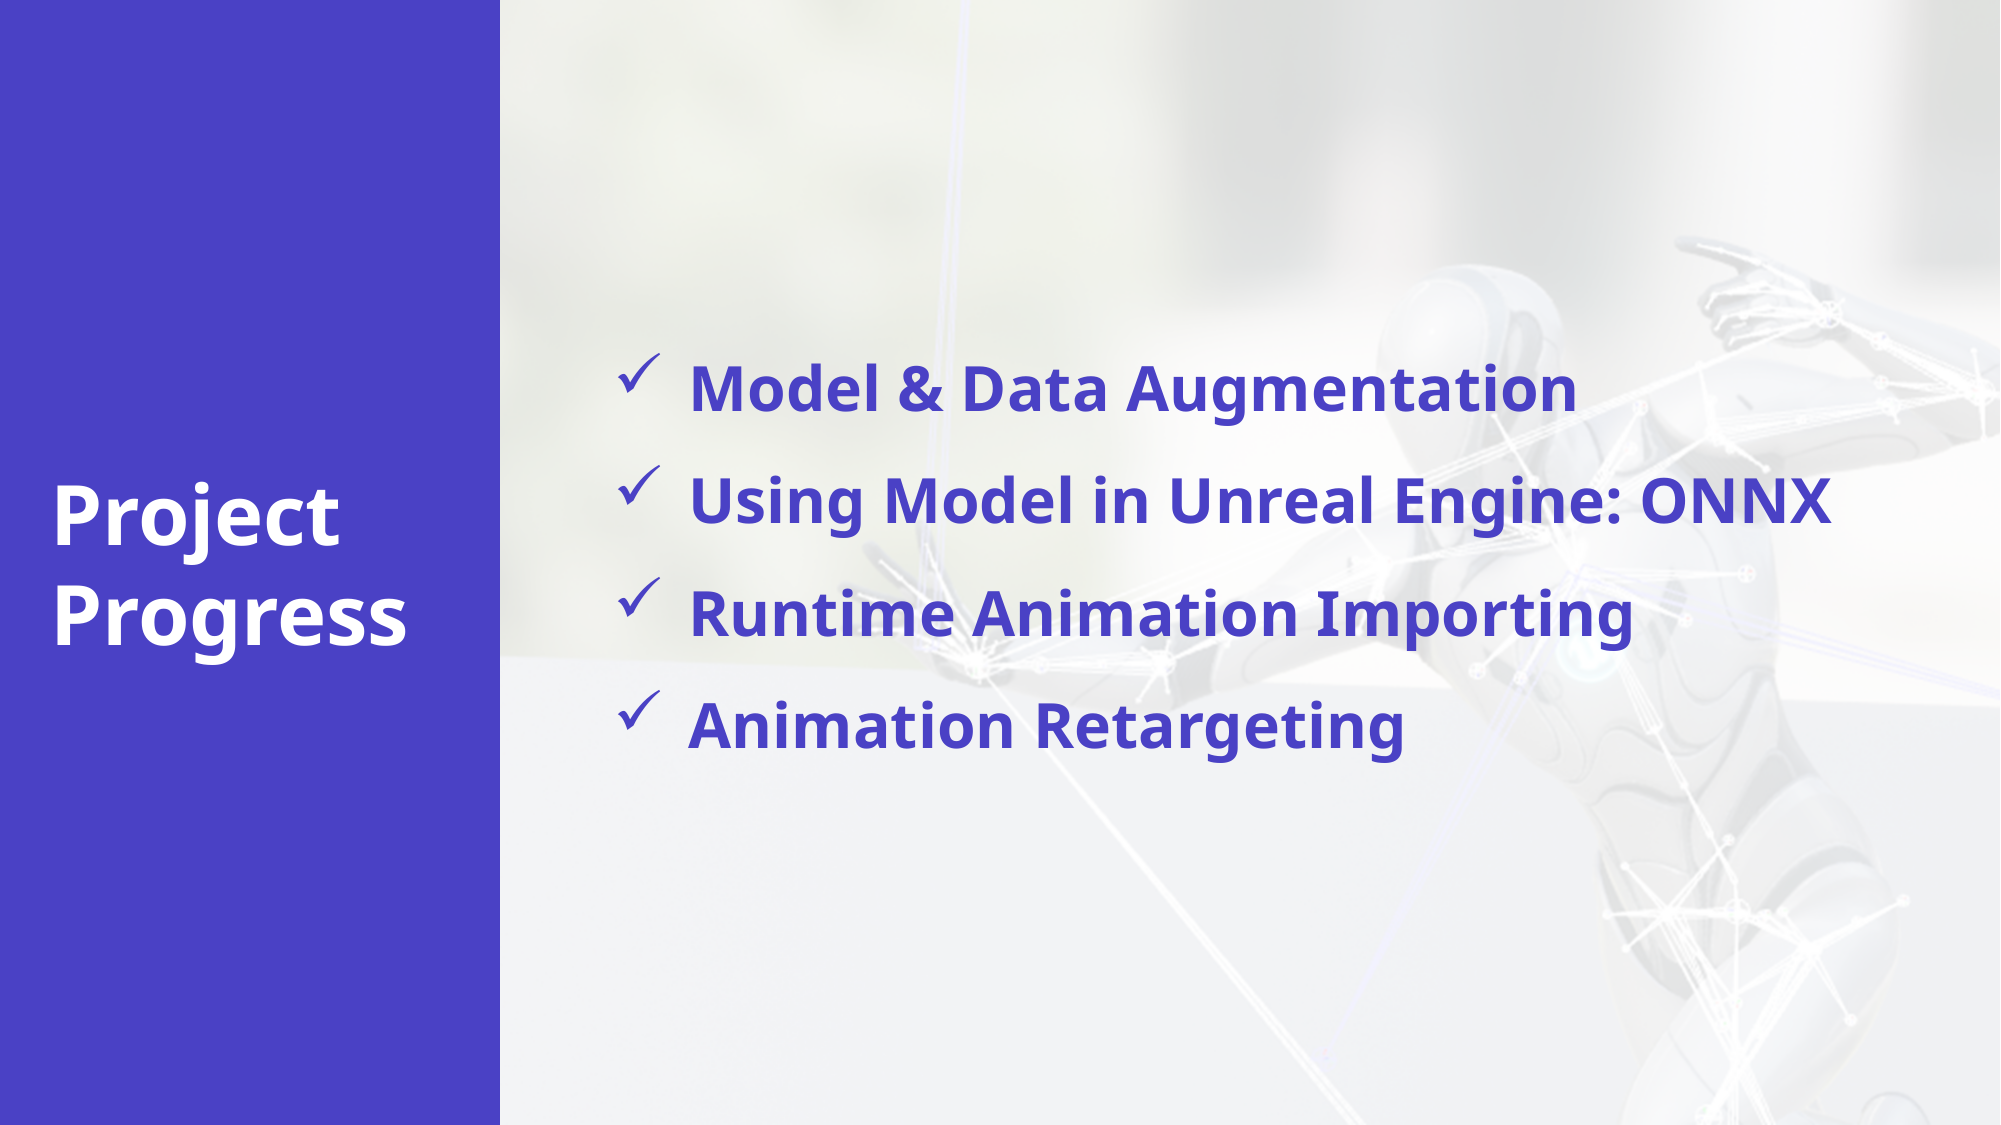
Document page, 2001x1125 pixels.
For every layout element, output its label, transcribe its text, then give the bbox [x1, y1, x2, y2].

text_box Project Progress [35, 440, 482, 684]
text_box Model & Data Augmentation Using Model in Unreal Engine: ONNX Runtime Animation Importing Animation Retargeting [598, 303, 1897, 814]
